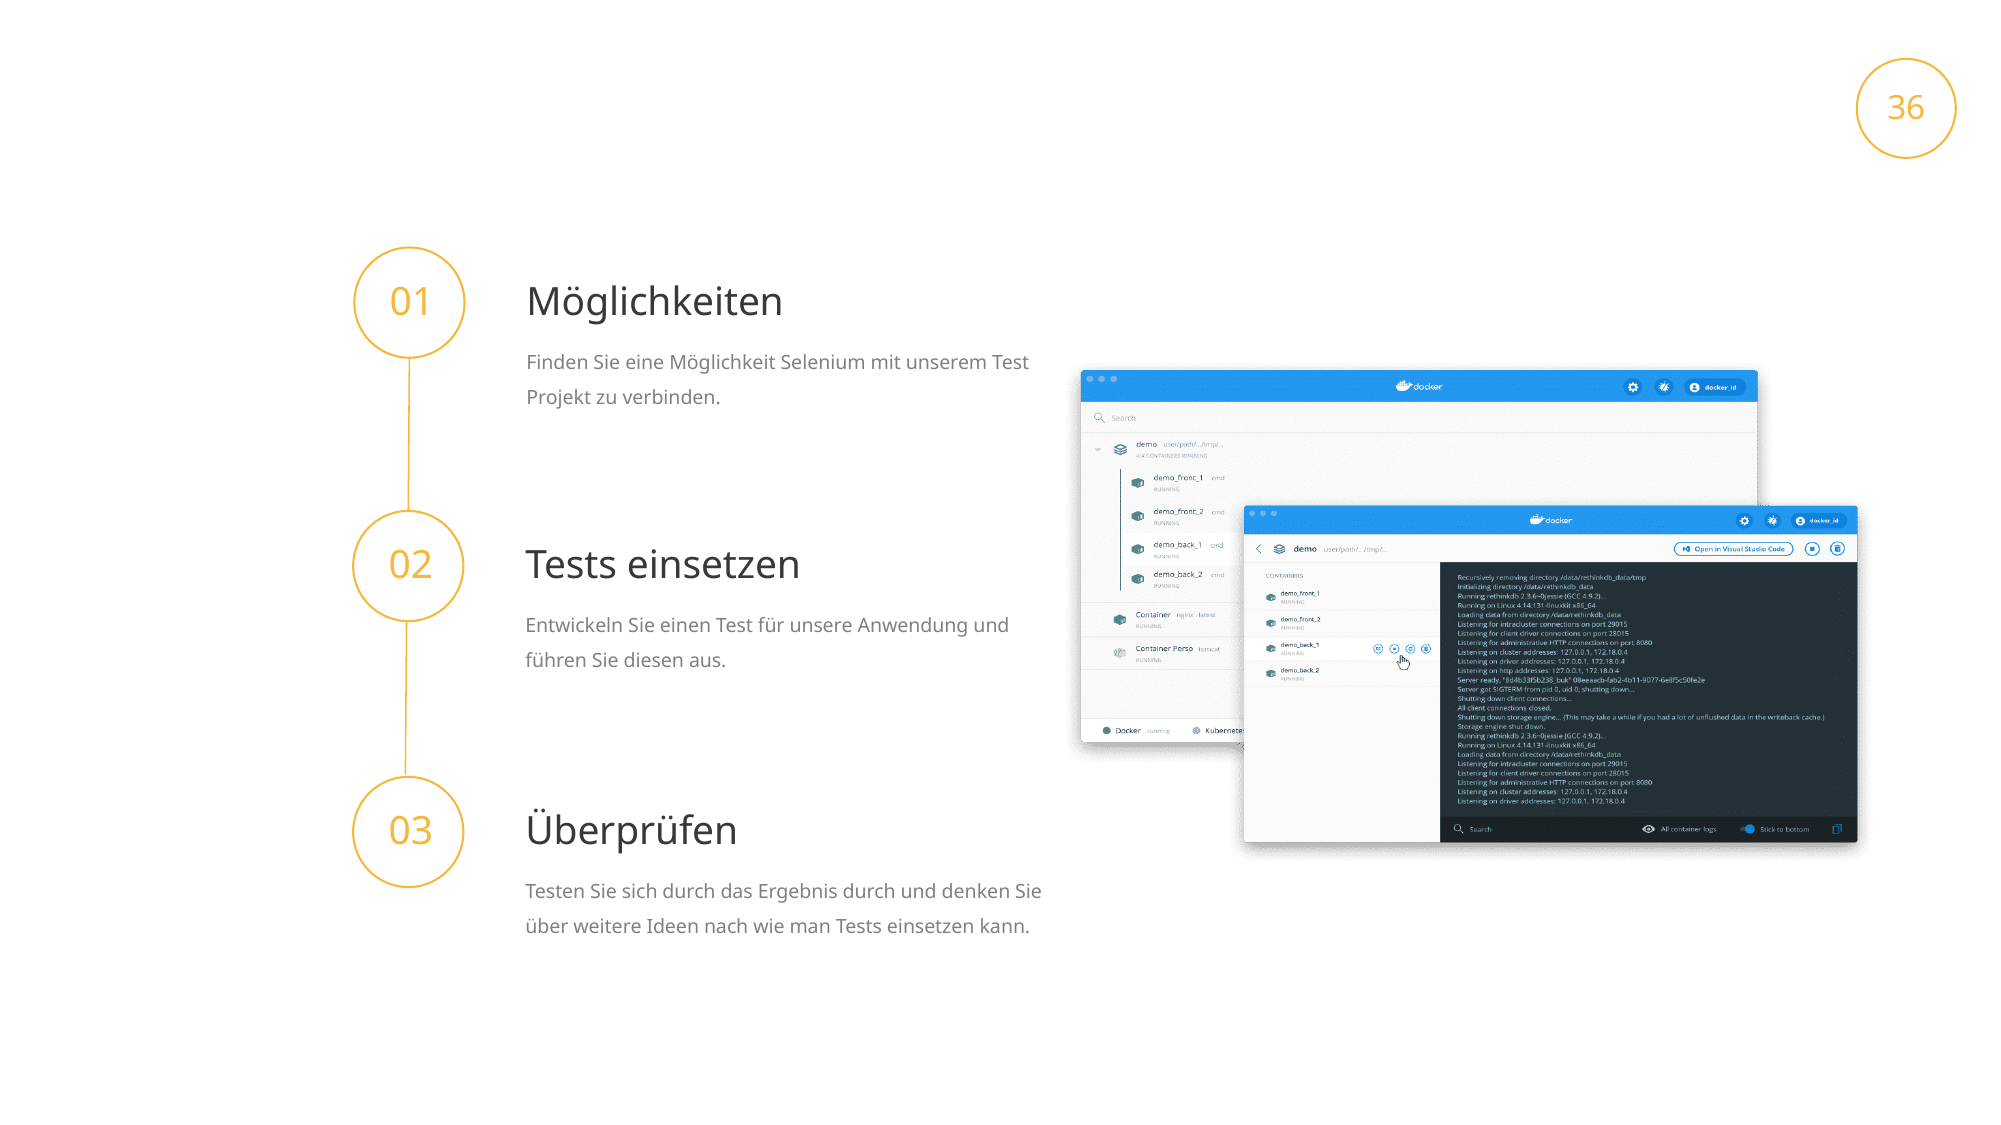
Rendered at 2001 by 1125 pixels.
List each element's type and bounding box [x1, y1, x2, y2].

text_box [353, 510, 1078, 676]
text_box [354, 247, 1079, 413]
picture [1066, 253, 1885, 988]
text_box [1856, 58, 1956, 158]
text_box [353, 776, 1078, 942]
